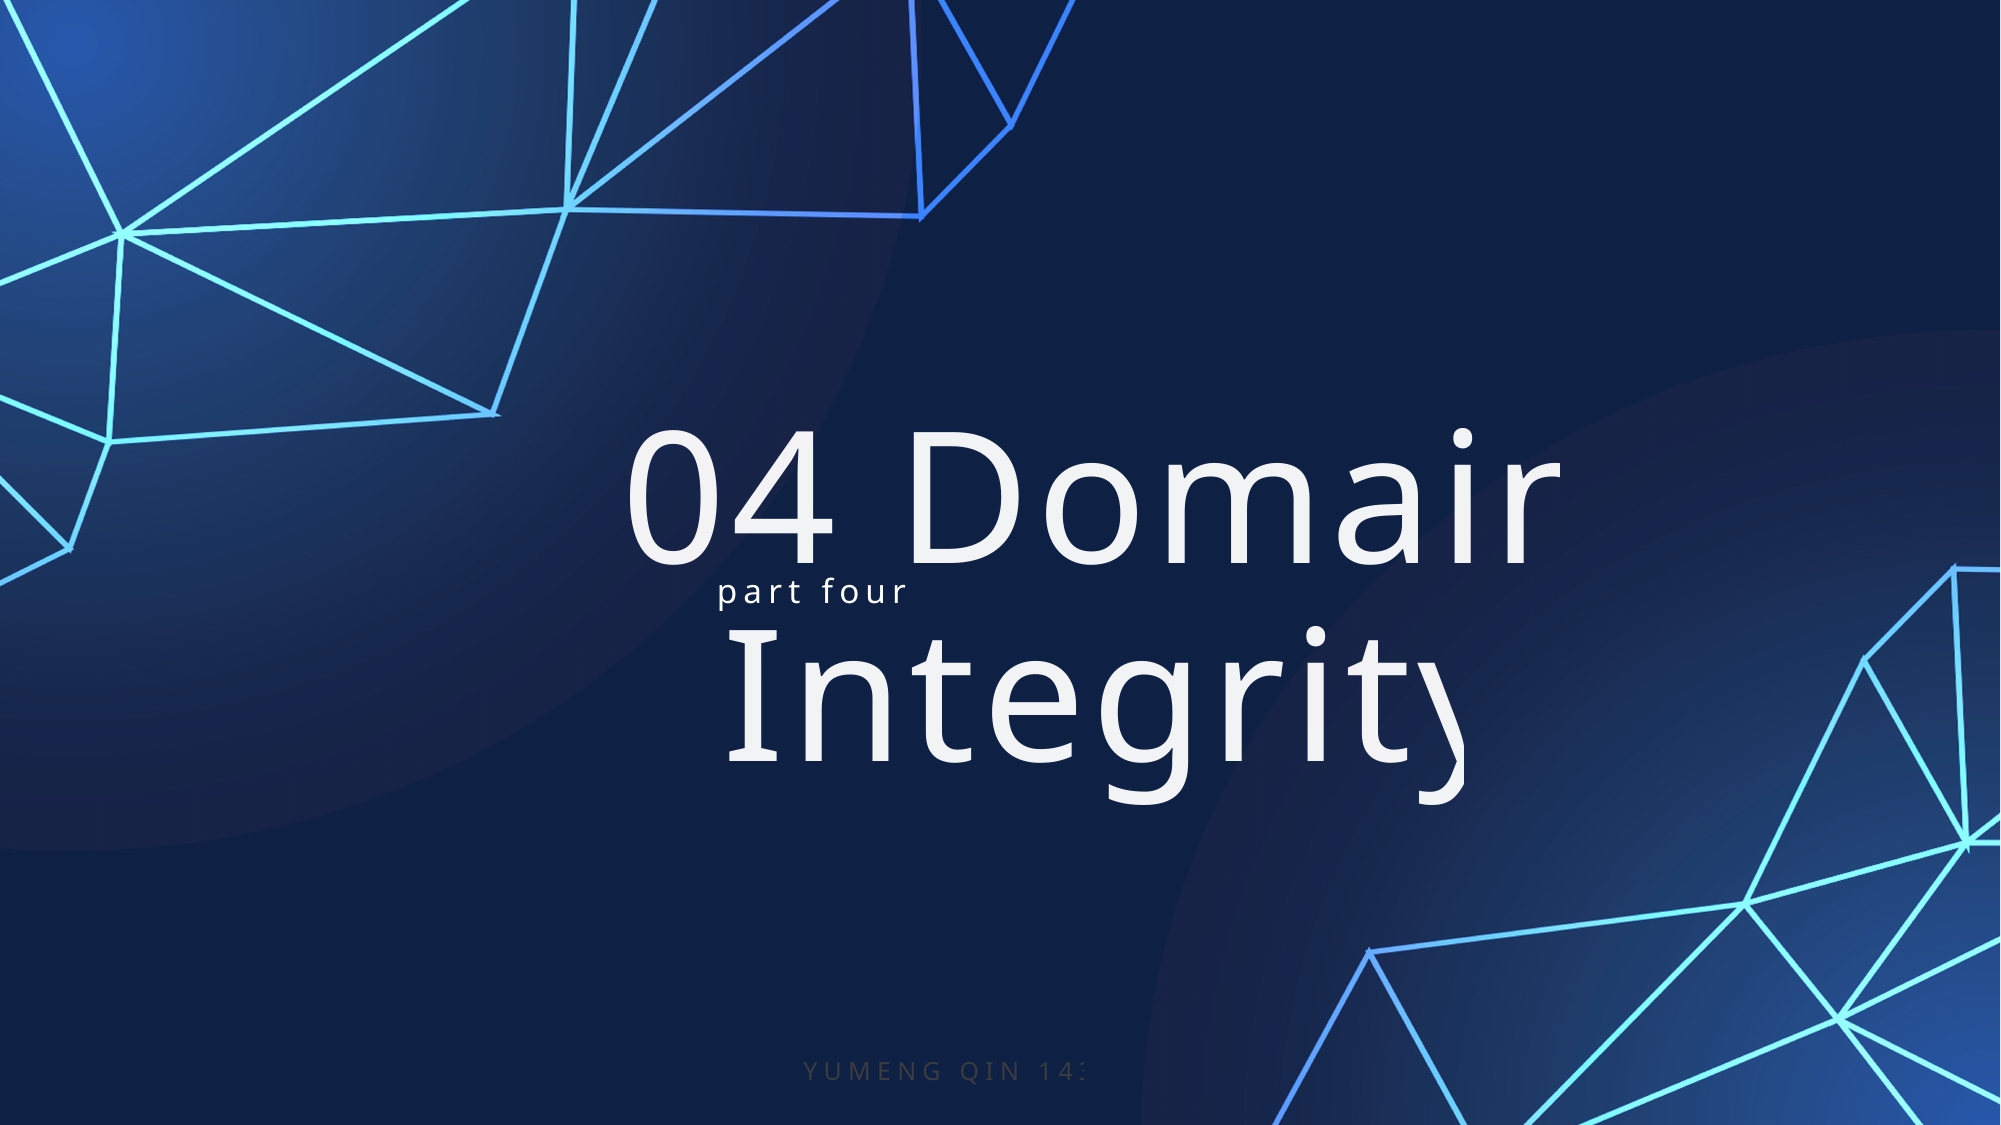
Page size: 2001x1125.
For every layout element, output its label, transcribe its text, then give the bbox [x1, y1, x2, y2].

title 04 Domain Integrity [413, 562, 1823, 809]
picture [0, 0, 2001, 1125]
footer YUMENG QIN 14376646 [662, 1042, 1338, 1103]
